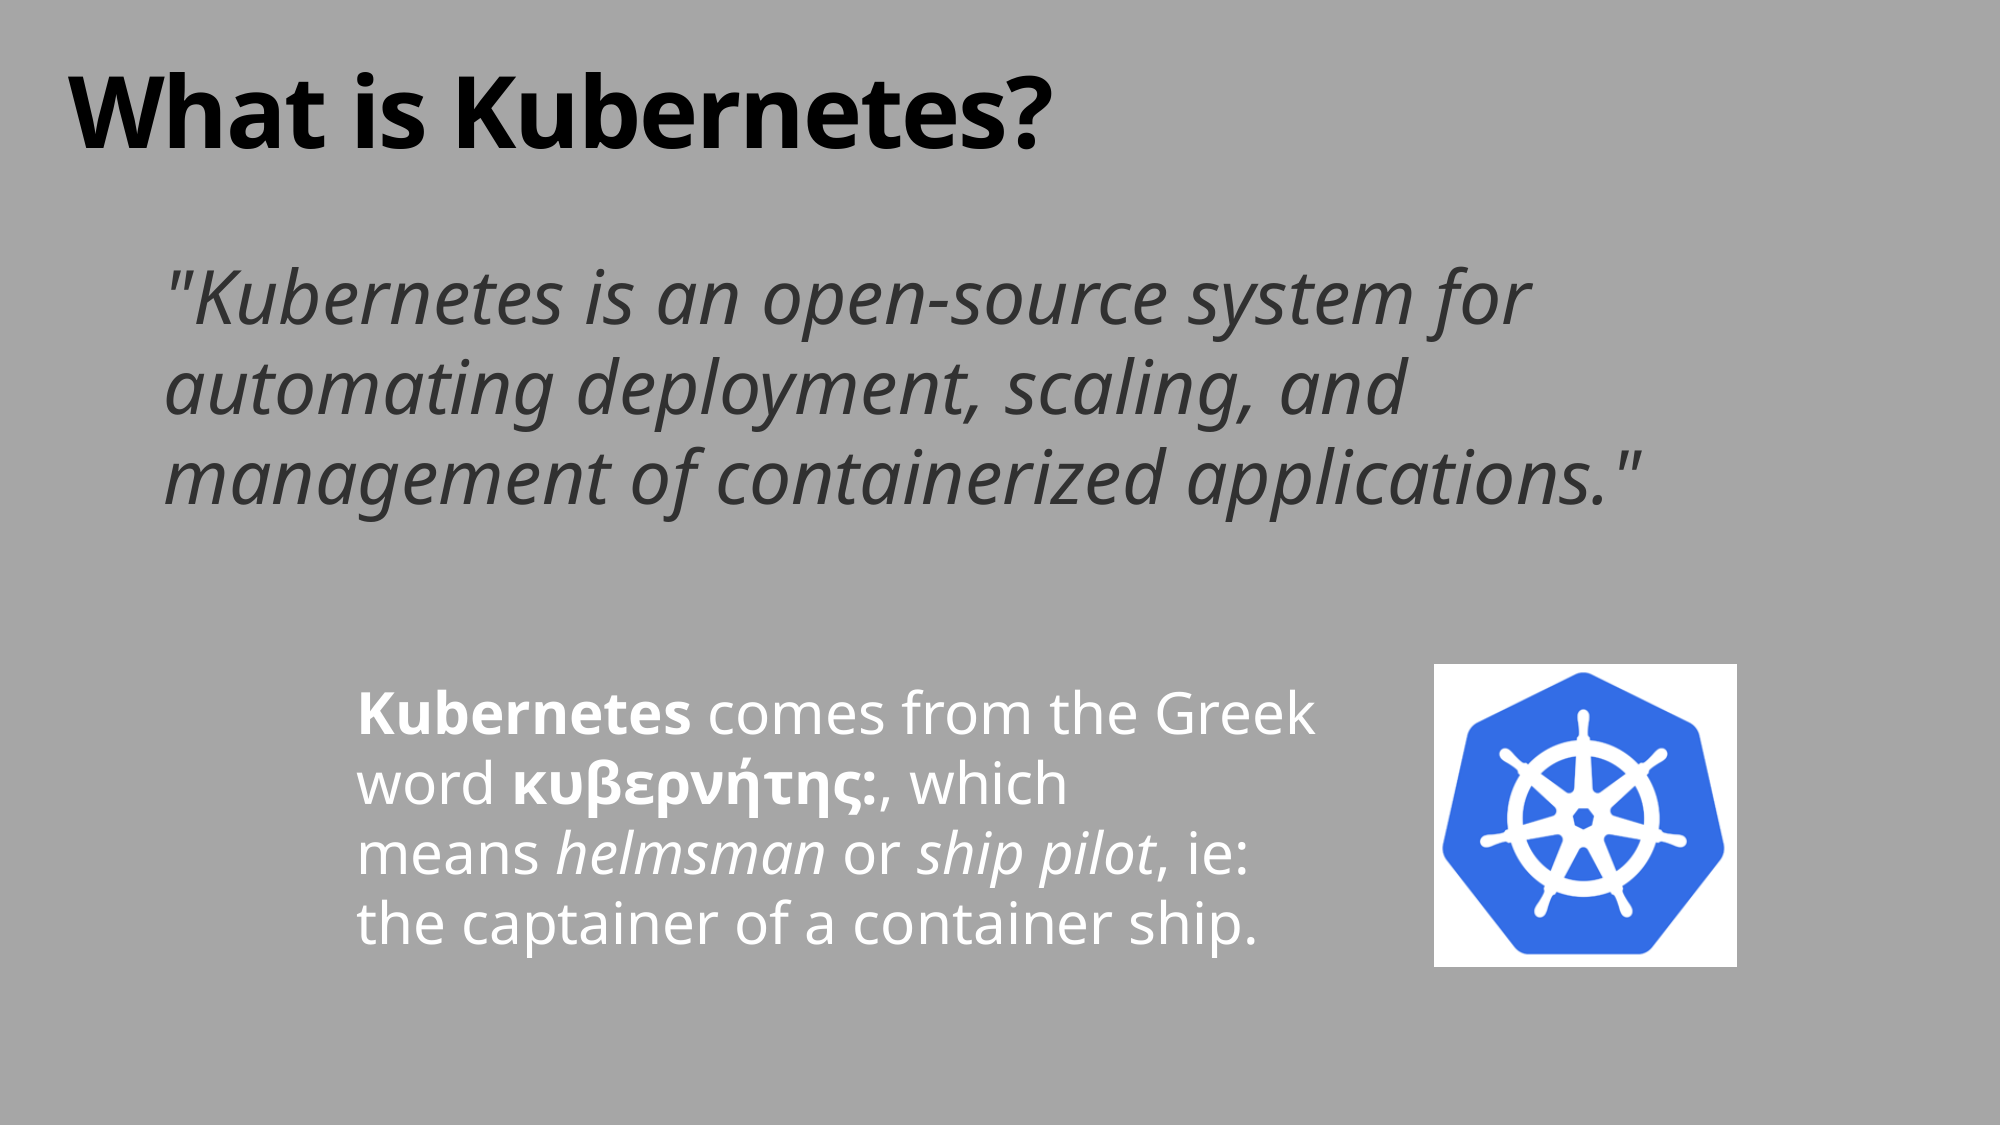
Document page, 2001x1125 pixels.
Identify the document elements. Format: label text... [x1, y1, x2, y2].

text_box Kubernetes comes from the Greek word κυβερνήτης:, which means helmsman or ship pilot, ie: the captainer of a container ship. [341, 668, 1342, 964]
title What is Kubernetes? [44, 47, 1957, 196]
text_box "Kubernetes is an open-source system for automating deployment, scaling, and management of containerized applications." [148, 241, 1876, 527]
picture [1434, 664, 1738, 968]
